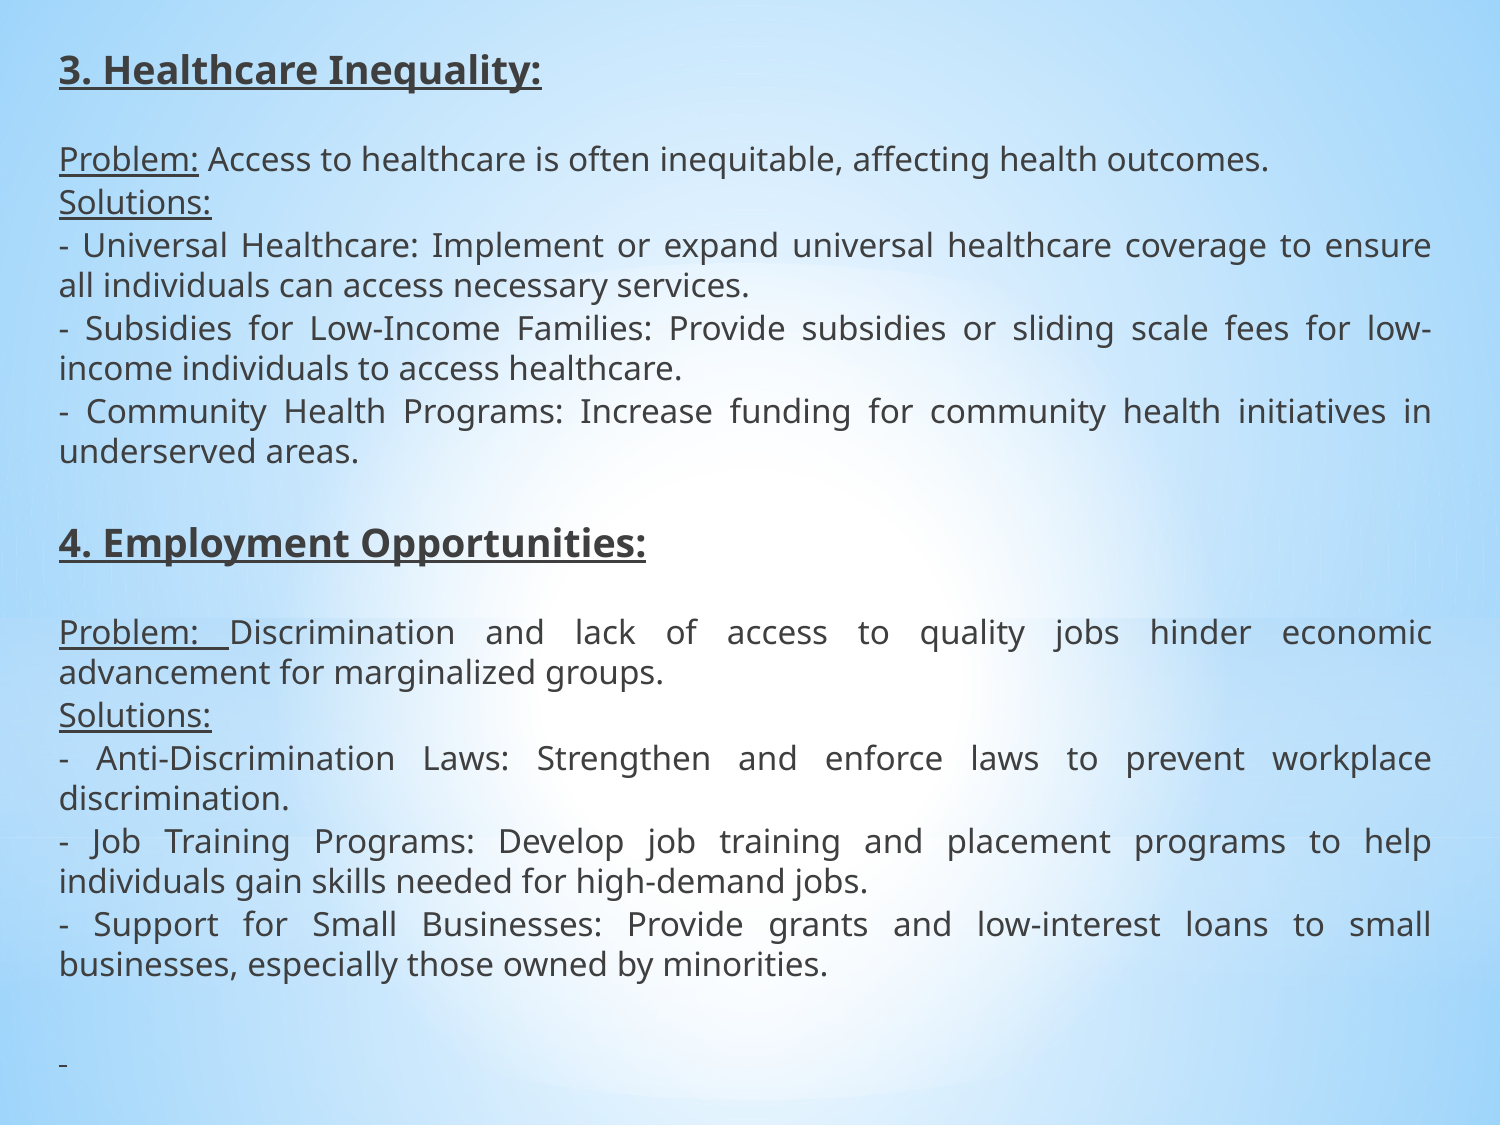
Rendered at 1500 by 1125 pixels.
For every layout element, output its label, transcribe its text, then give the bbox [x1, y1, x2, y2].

list 3. Healthcare Inequality: Problem: Access to healthcare is often inequitable, affecting health outcomes. Solutions: - Universal Healthcare: Implement or expand universal healthcare coverage to ensure all individuals can access necessary services. - Subsidies for Low-Income Families: Provide subsidies or sliding scale fees for low-income individuals to access healthcare. - Community Health Programs: Increase funding for community health initiatives in underserved areas. 4. Employment Opportunities: Problem: Discrimination and lack of access to quality jobs hinder economic advancement for marginalized groups. Solutions: - Anti-Discrimination Laws: Strengthen and enforce laws to prevent workplace discrimination. - Job Training Programs: Develop job training and placement programs to help individuals gain skills needed for high-demand jobs. - Support for Small Businesses: Provide grants and low-interest loans to small businesses, especially those owned by minorities. [43, 37, 1450, 1081]
